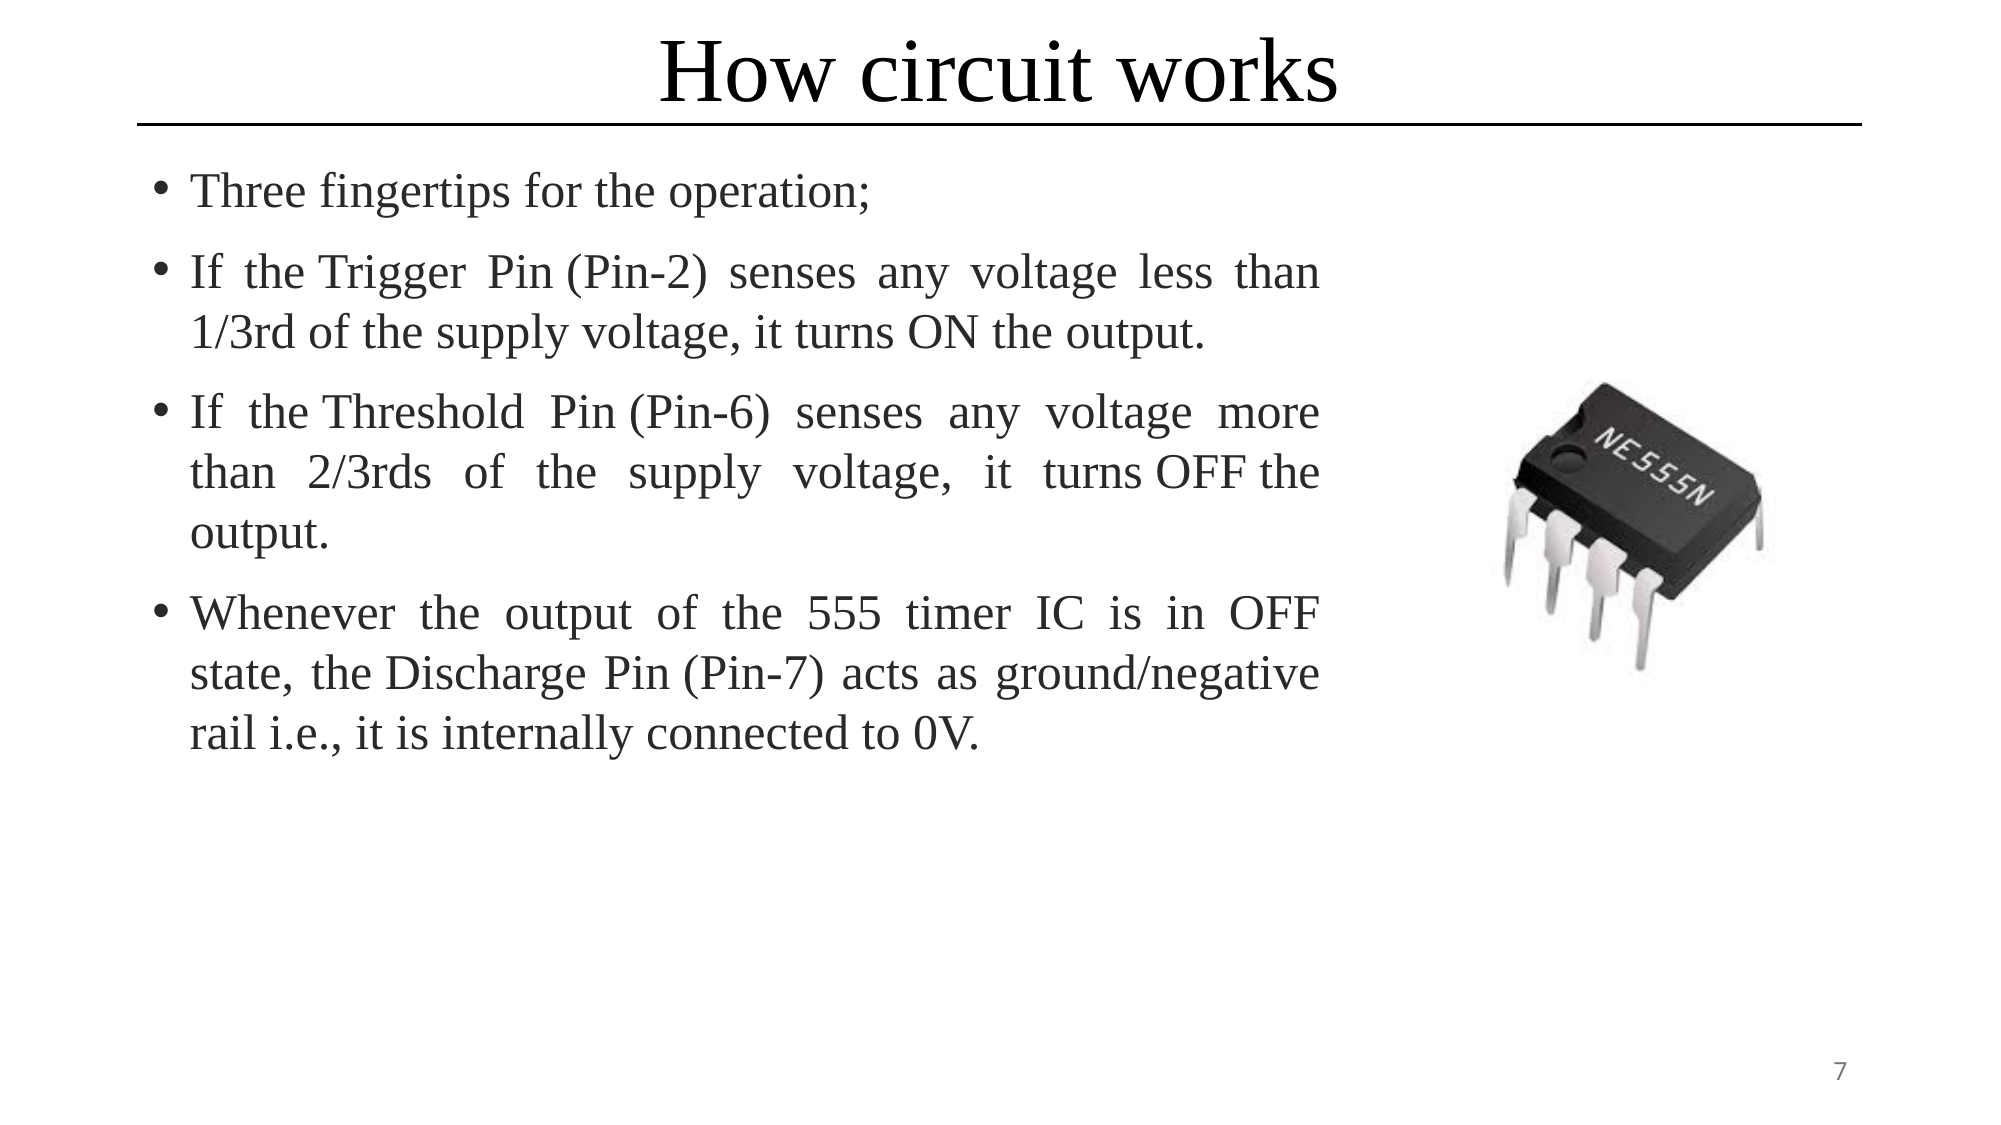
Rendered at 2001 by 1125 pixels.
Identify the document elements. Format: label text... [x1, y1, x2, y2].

list Three fingertips for the operation; If the Trigger Pin (Pin-2) senses any voltage less than 1/3rd of the supply voltage, it turns ON the output. If the Threshold Pin (Pin-6) senses any voltage more than 2/3rds of the supply voltage, it turns OFF the output. Whenever the output of the 555 timer IC is in OFF state, the Discharge Pin (Pin-7) acts as ground/negative rail i.e., it is internally connected to 0V. [137, 149, 1337, 976]
slide_number 7 [1412, 1042, 1863, 1103]
picture [1354, 365, 1921, 684]
title How circuit works [137, 126, 1863, 133]
title How circuit works [137, 11, 1863, 124]
